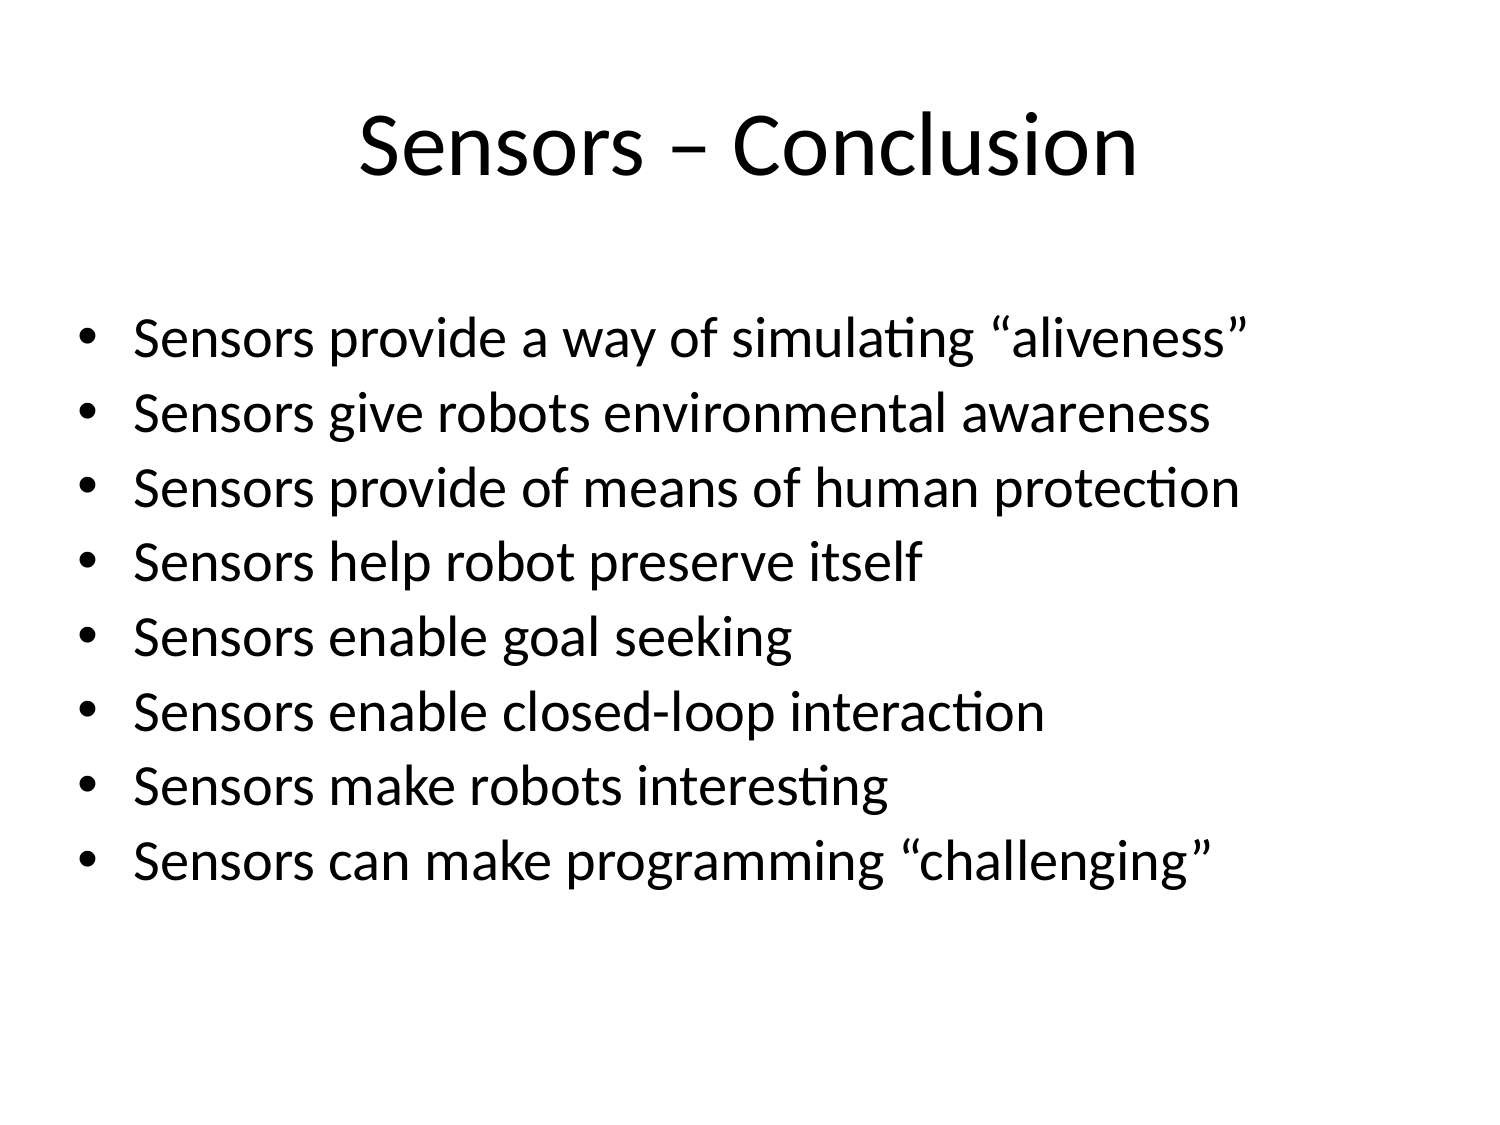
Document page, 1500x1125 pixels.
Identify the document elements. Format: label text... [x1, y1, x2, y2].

list Sensors provide a way of simulating “aliveness” Sensors give robots environmental awareness Sensors provide of means of human protection Sensors help robot preserve itself Sensors enable goal seeking Sensors enable closed-loop interaction Sensors make robots interesting Sensors can make programming “challenging” [62, 299, 1450, 925]
title Sensors – Conclusion [75, 45, 1425, 233]
